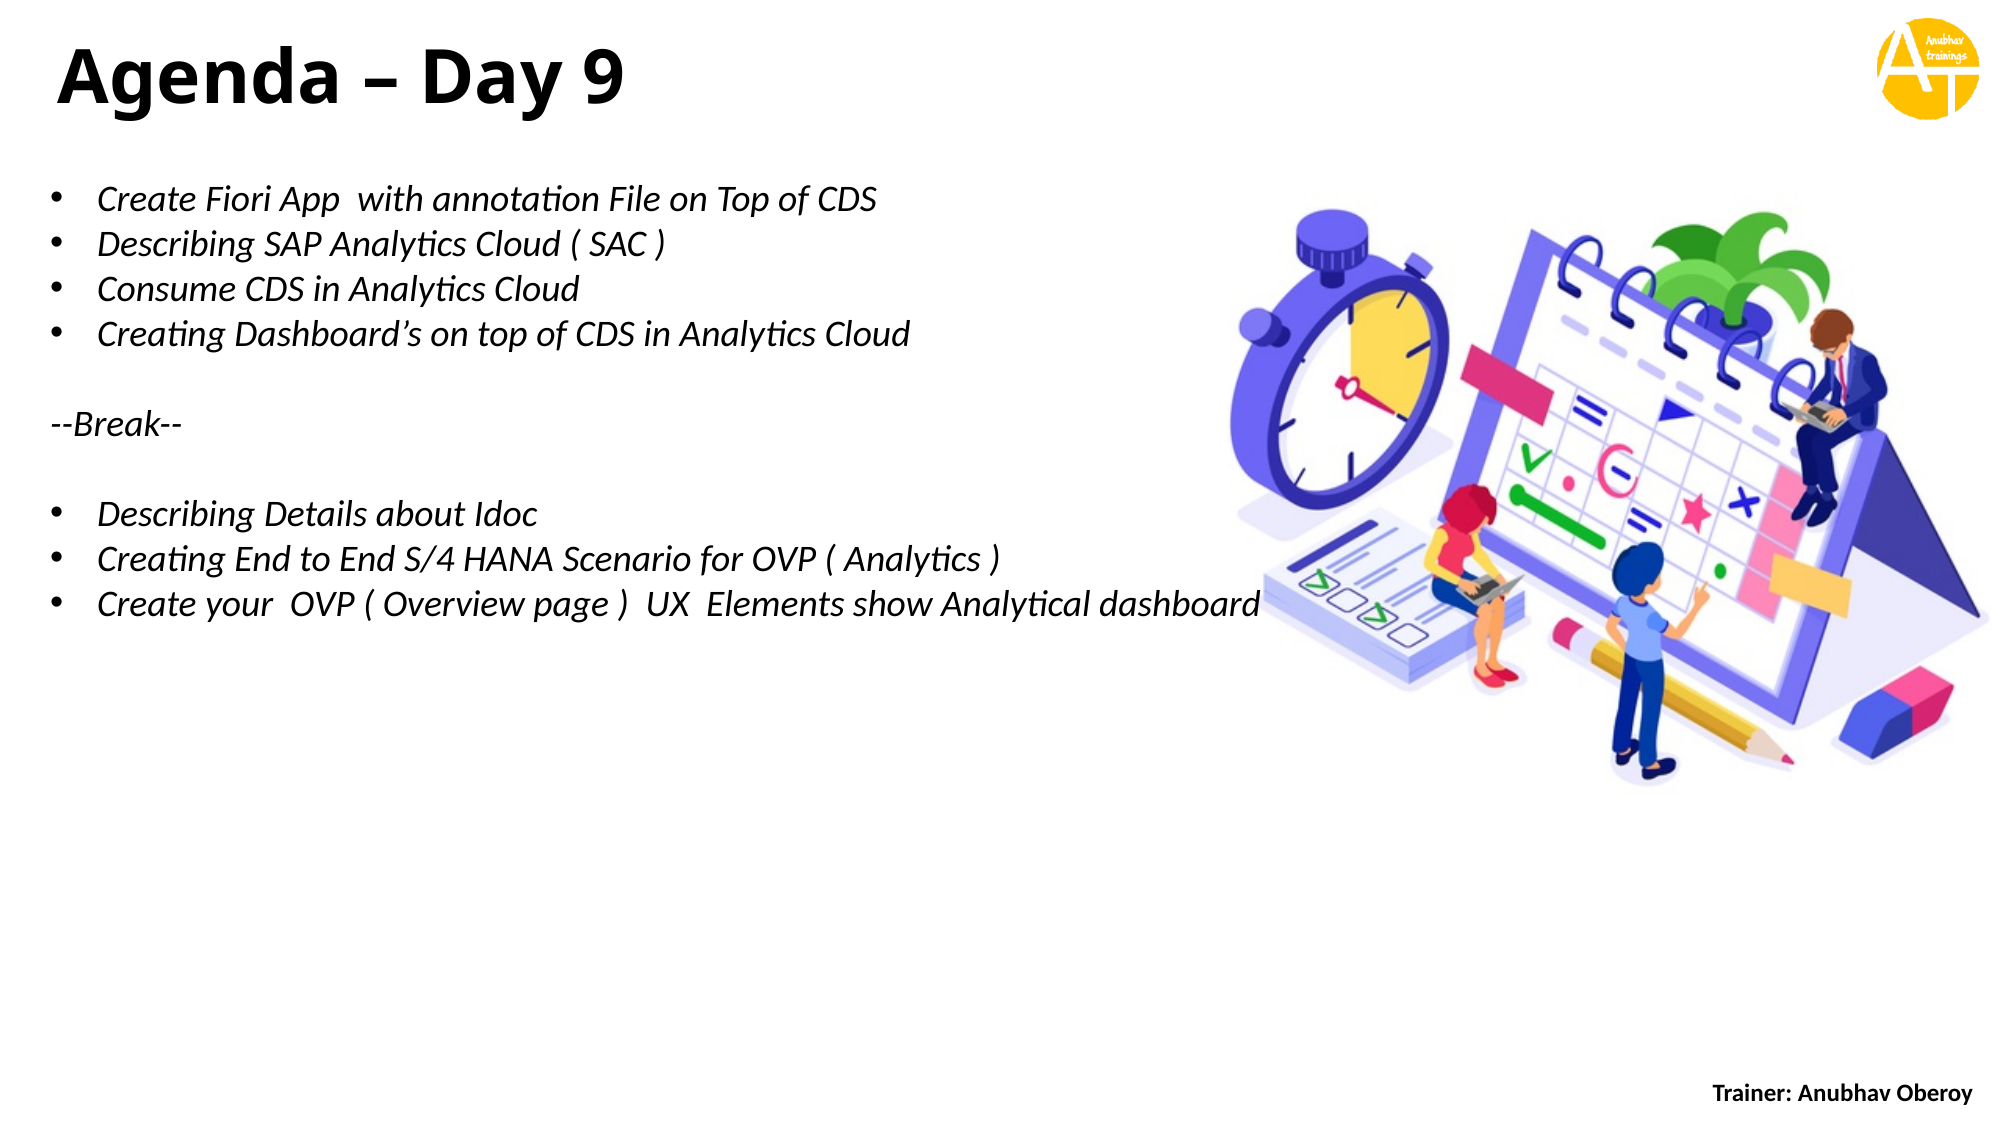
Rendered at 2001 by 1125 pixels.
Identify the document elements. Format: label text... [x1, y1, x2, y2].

text_box Create Fiori App with annotation File on Top of CDS Describing SAP Analytics Cloud ( SAC ) Consume CDS in Analytics Cloud Creating Dashboard’s on top of CDS in Analytics Cloud --Break-- Describing Details about Idoc Creating End to End S/4 HANA Scenario for OVP ( Analytics ) Create your OVP ( Overview page ) UX Elements show Analytical dashboard [35, 166, 1955, 632]
picture [1104, 168, 1994, 821]
picture [1866, 11, 1985, 128]
footer Trainer: Anubhav Oberoy [1660, 1074, 2000, 1108]
text_box Agenda – Day 9 [42, 30, 1896, 148]
